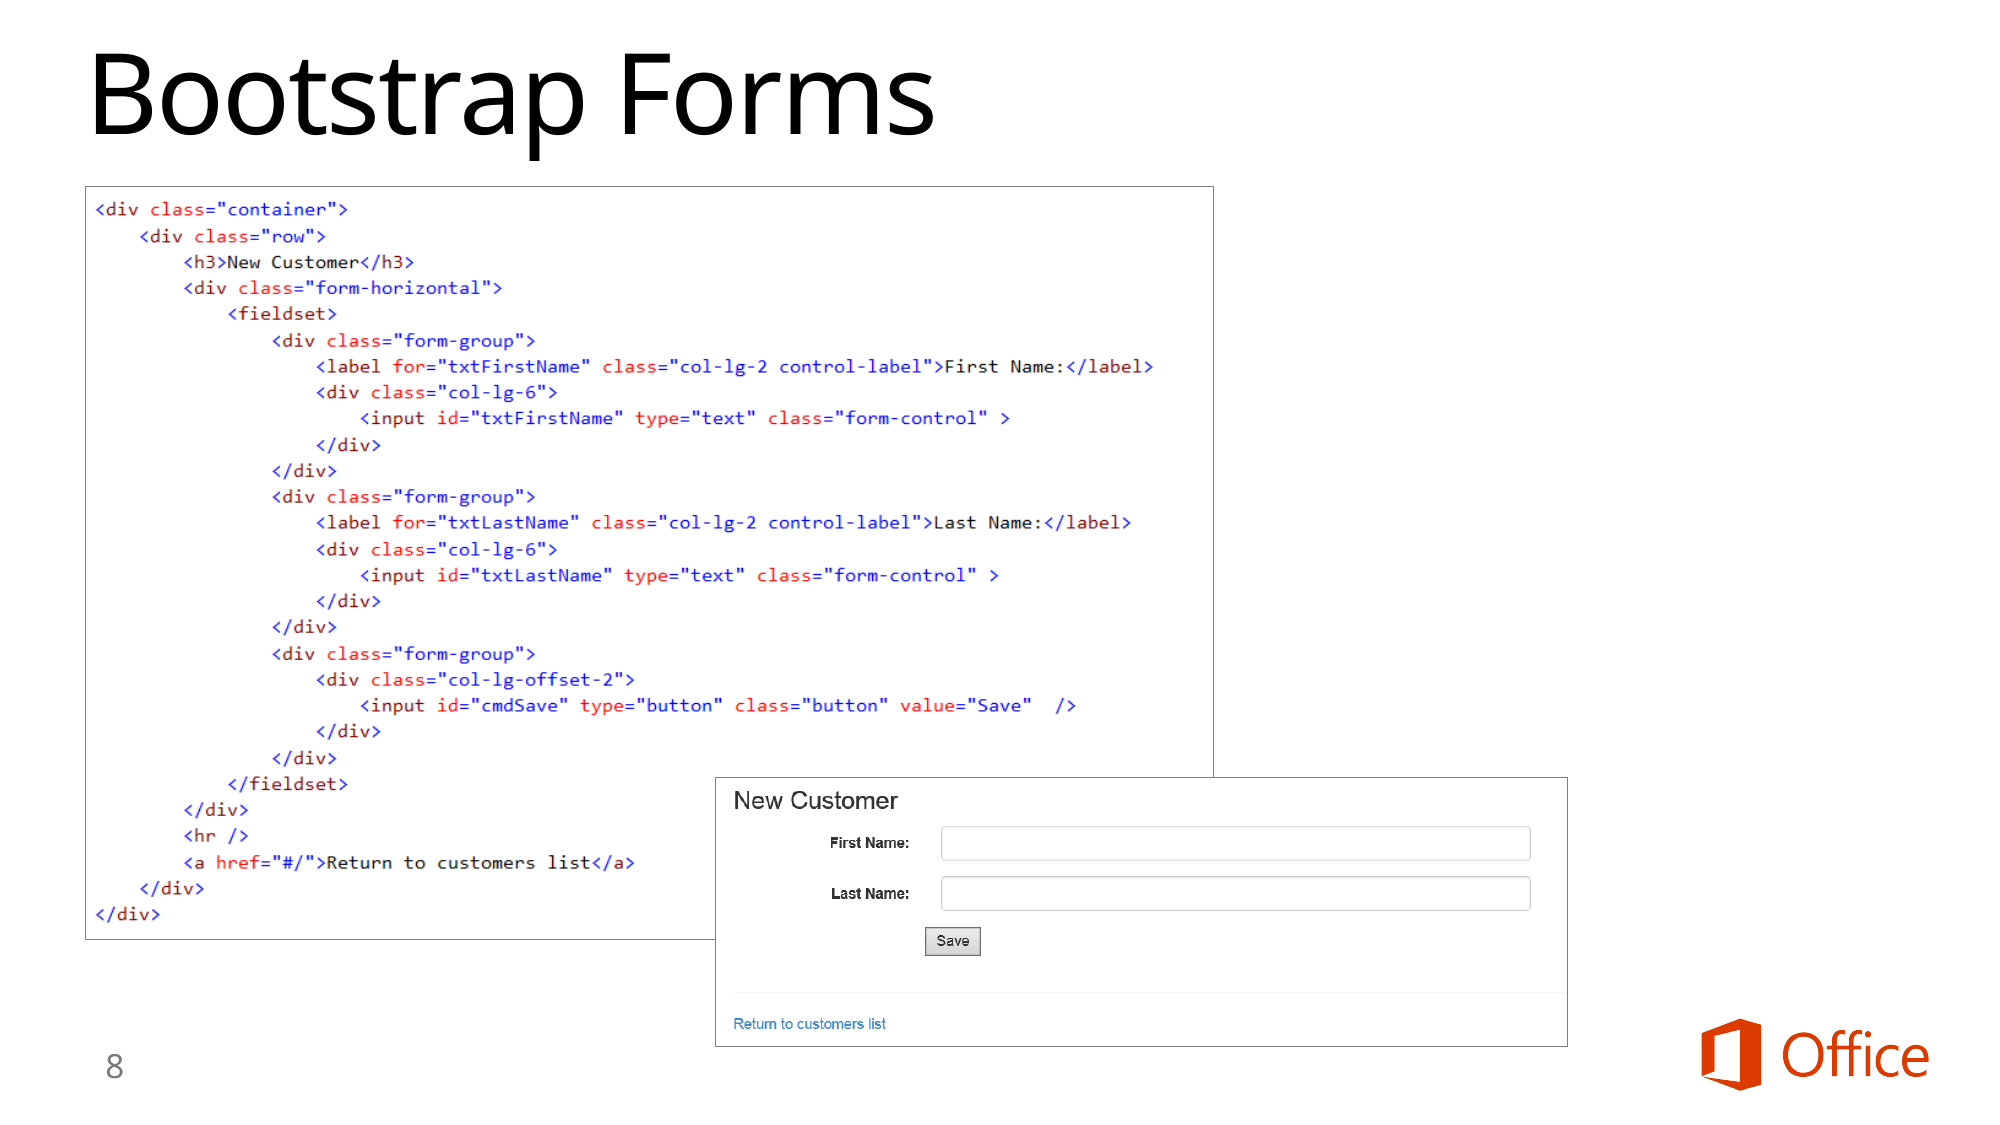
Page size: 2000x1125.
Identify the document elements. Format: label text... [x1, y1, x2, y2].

picture [1670, 987, 1960, 1122]
slide_number 8 [85, 1049, 178, 1086]
title Bootstrap Forms [85, 37, 1914, 161]
picture [84, 186, 1568, 1047]
